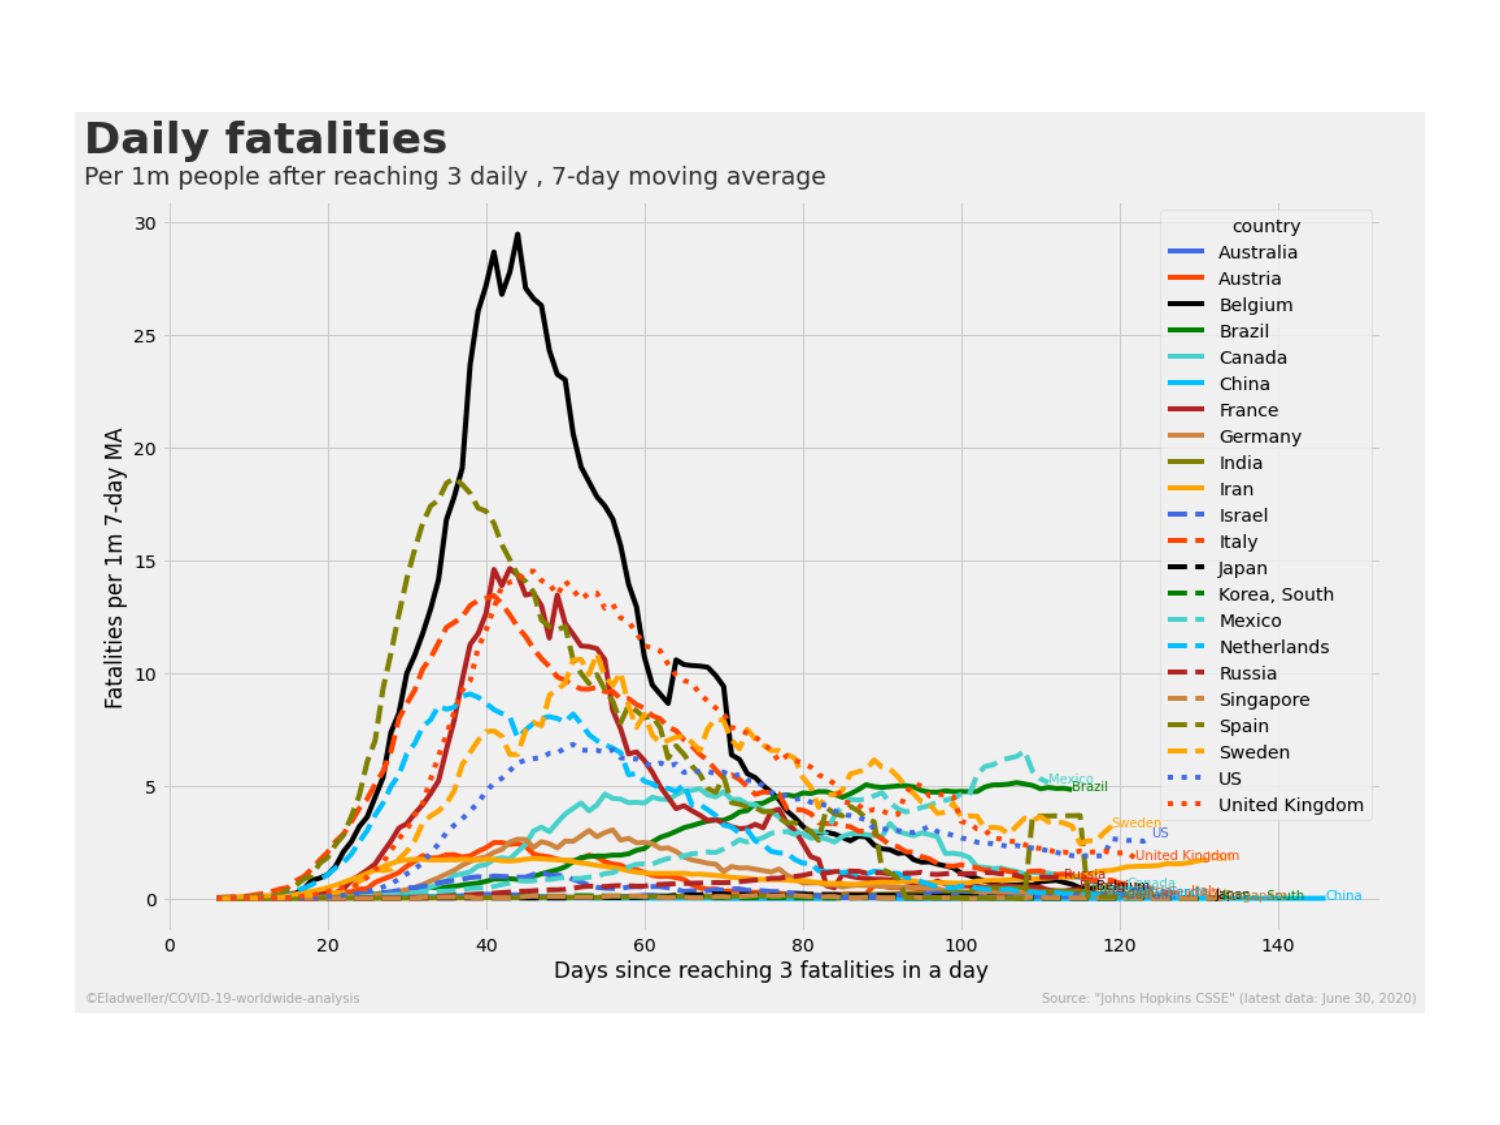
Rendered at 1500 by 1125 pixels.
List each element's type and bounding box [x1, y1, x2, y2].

picture [74, 112, 1426, 1013]
